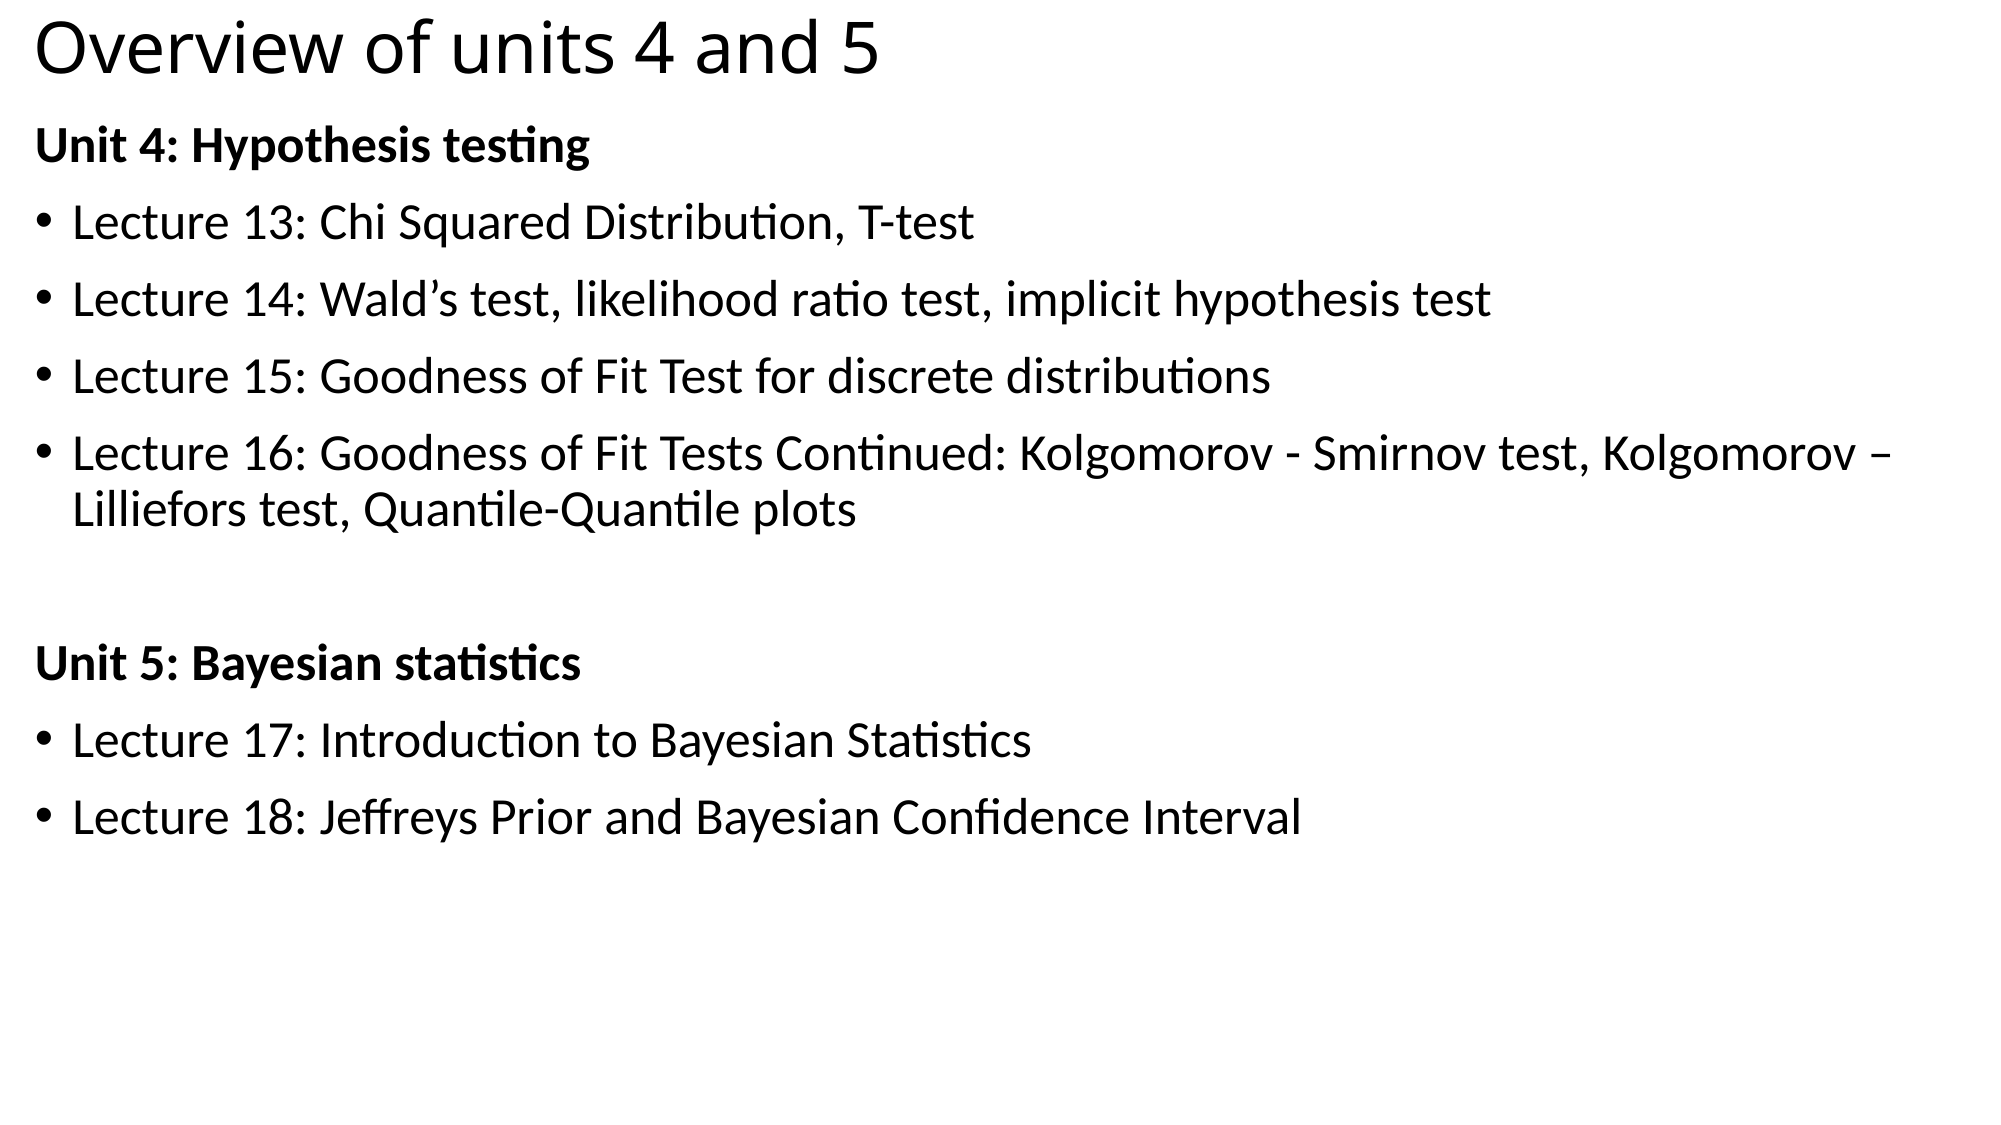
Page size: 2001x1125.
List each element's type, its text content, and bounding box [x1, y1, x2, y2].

title Overview of units 4 and 5 [18, 4, 1983, 97]
list Unit 4: Hypothesis testing Lecture 13: Chi Squared Distribution, T-test Lecture 14: Wald’s test, likelihood ratio test, implicit hypothesis test Lecture 15: Goodness of Fit Test for discrete distributions Lecture 16: Goodness of Fit Tests Continued: Kolgomorov - Smirnov test, Kolgomorov – Lilliefors test, Quantile-Quantile plots Unit 5: Bayesian statistics Lecture 17: Introduction to Bayesian Statistics Lecture 18: Jeffreys Prior and Bayesian Confidence Interval [19, 110, 1980, 1108]
